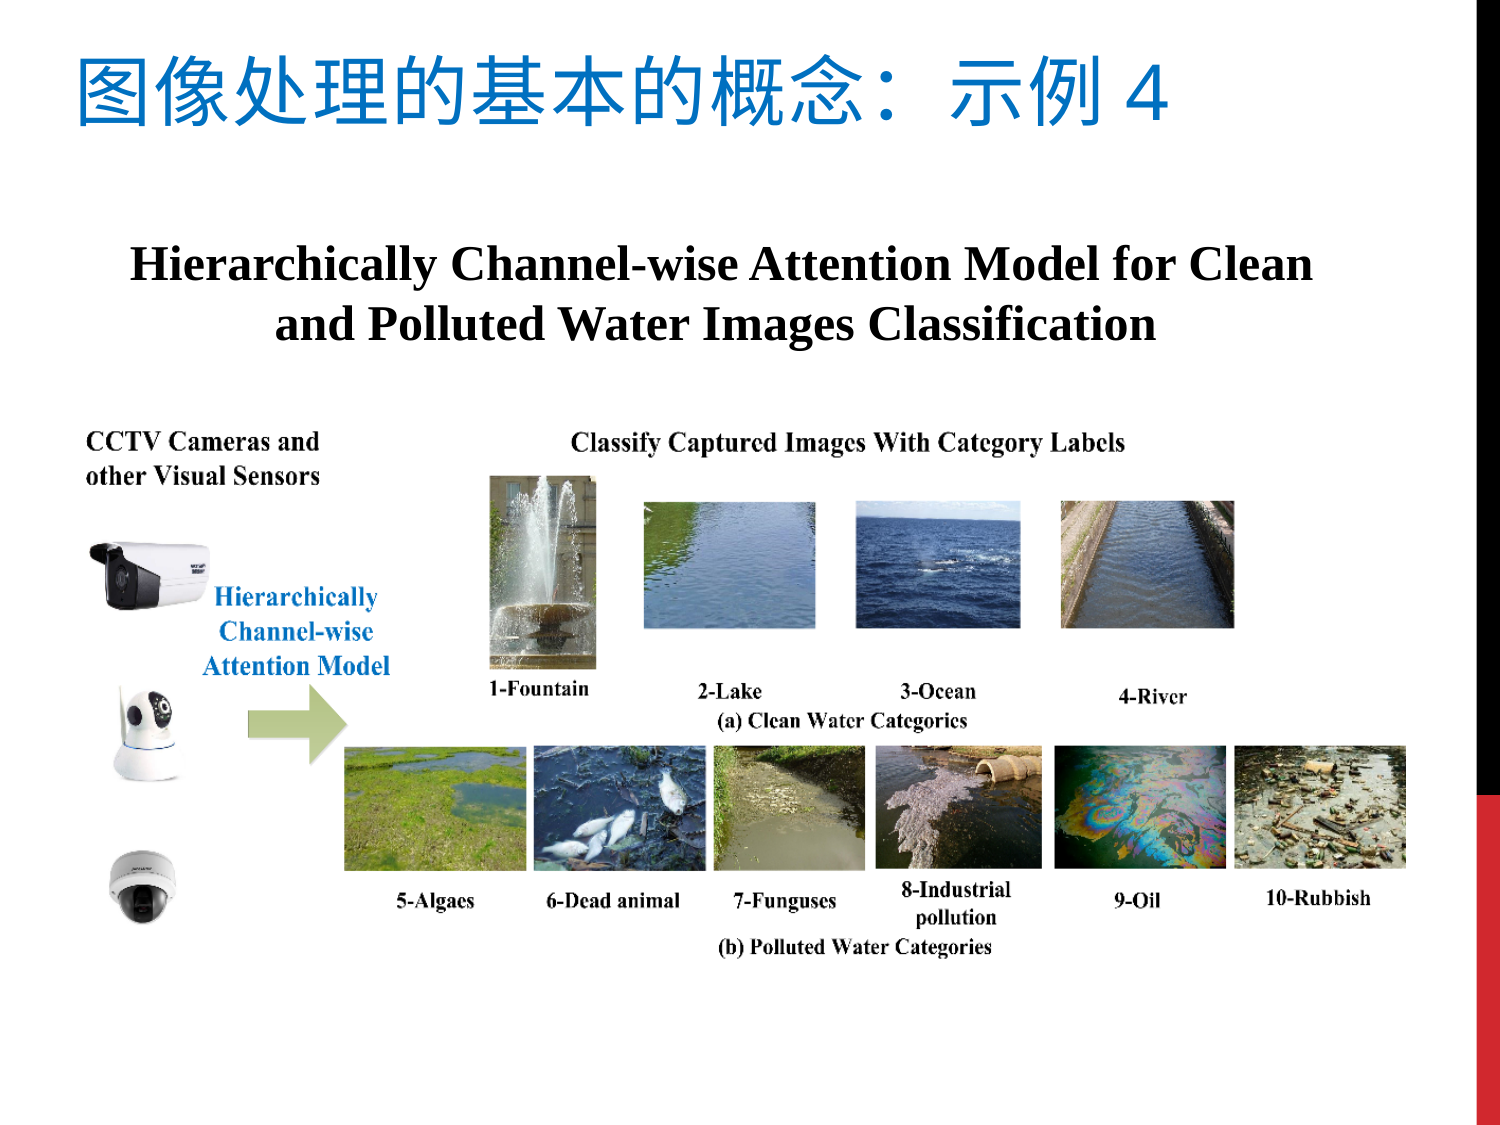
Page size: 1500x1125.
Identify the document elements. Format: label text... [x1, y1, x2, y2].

text_box 图像处理的基本的概念：示例4 [59, 36, 1476, 212]
text_box Hierarchically Channel-wise Attention Model for Clean and Polluted Water Images Classification [85, 223, 1359, 417]
picture [85, 419, 1407, 962]
